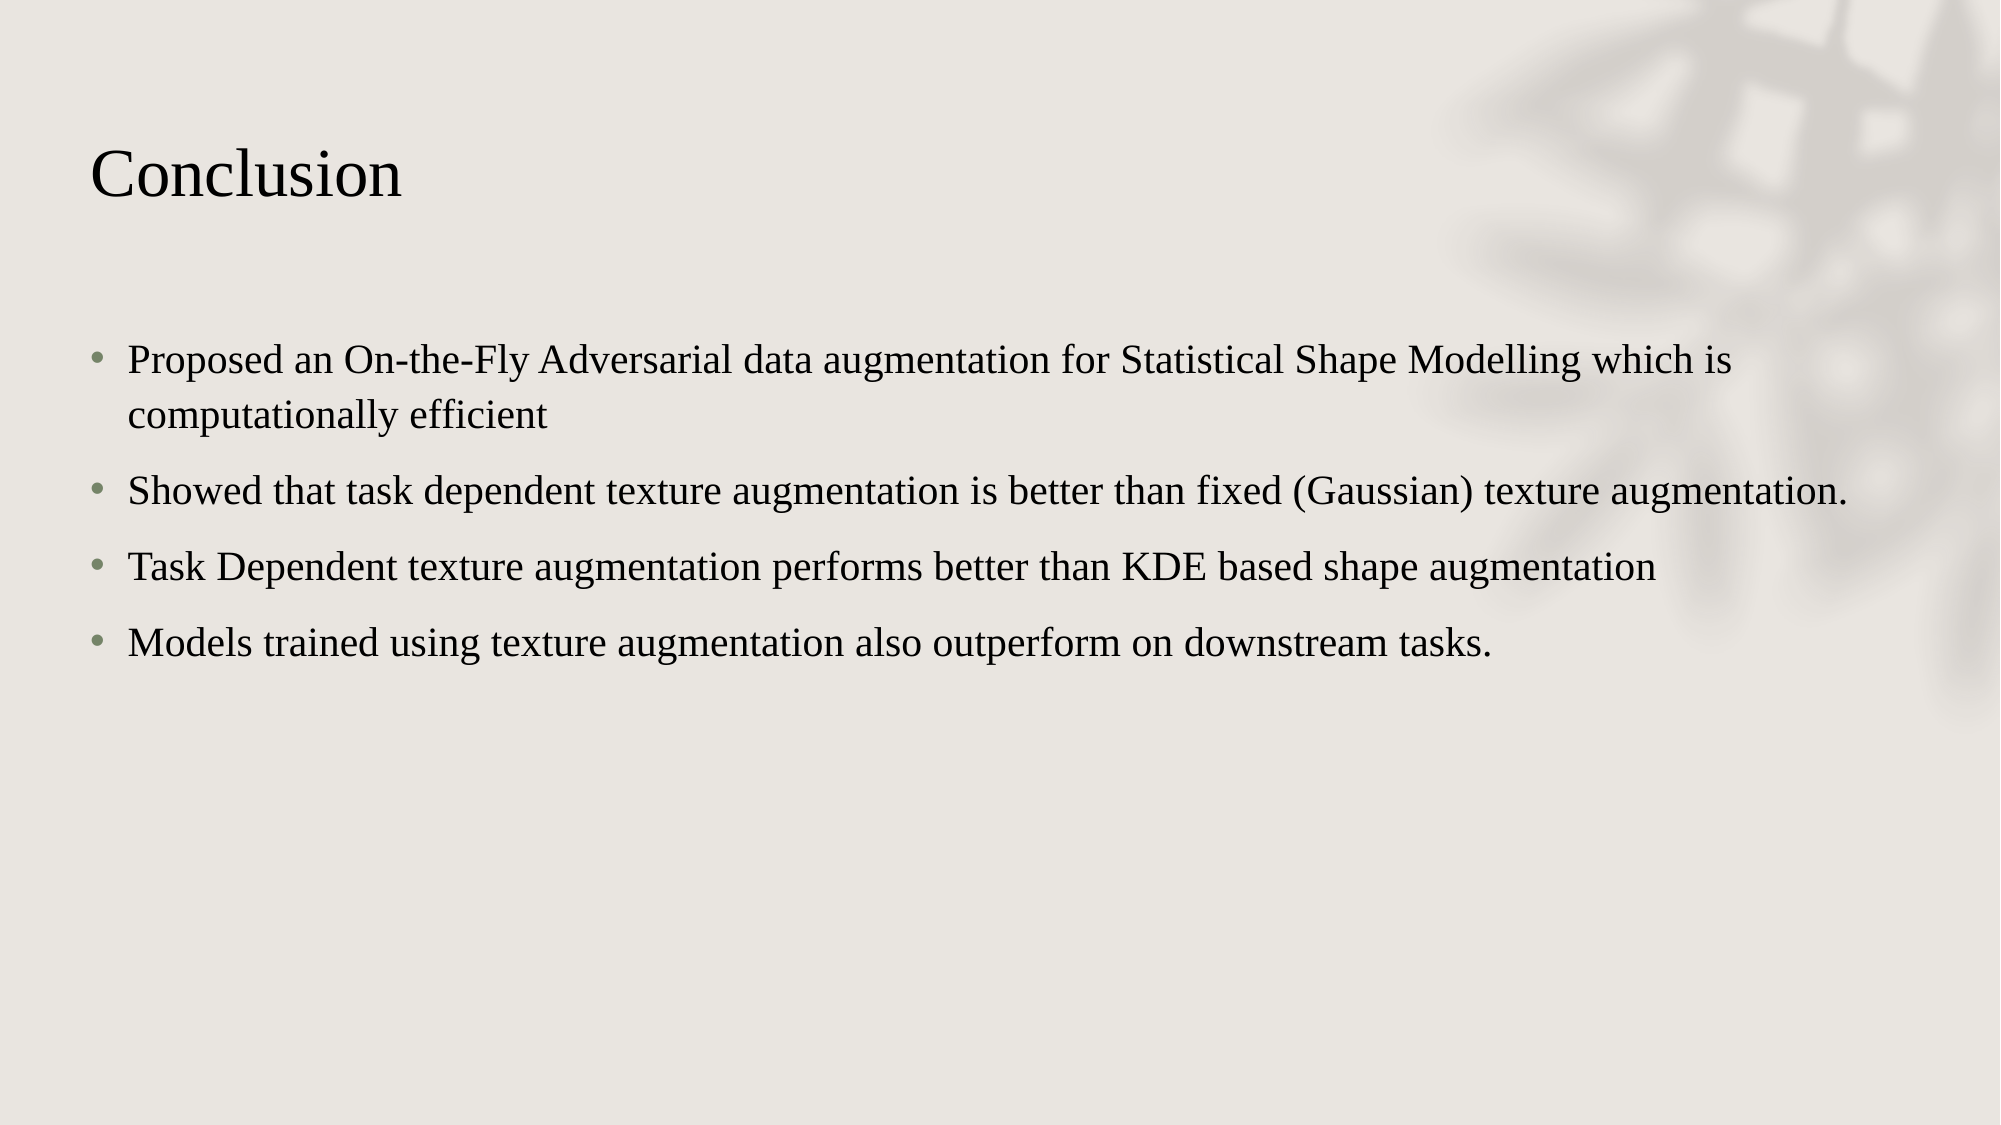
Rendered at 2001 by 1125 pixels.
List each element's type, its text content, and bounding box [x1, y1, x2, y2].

title Conclusion [75, 60, 1863, 278]
list Proposed an On-the-Fly Adversarial data augmentation for Statistical Shape Modelling which is computationally efficient Showed that task dependent texture augmentation is better than fixed (Gaussian) texture augmentation. Task Dependent texture augmentation performs better than KDE based shape augmentation Models trained using texture augmentation also outperform on downstream tasks. [75, 319, 1925, 1009]
